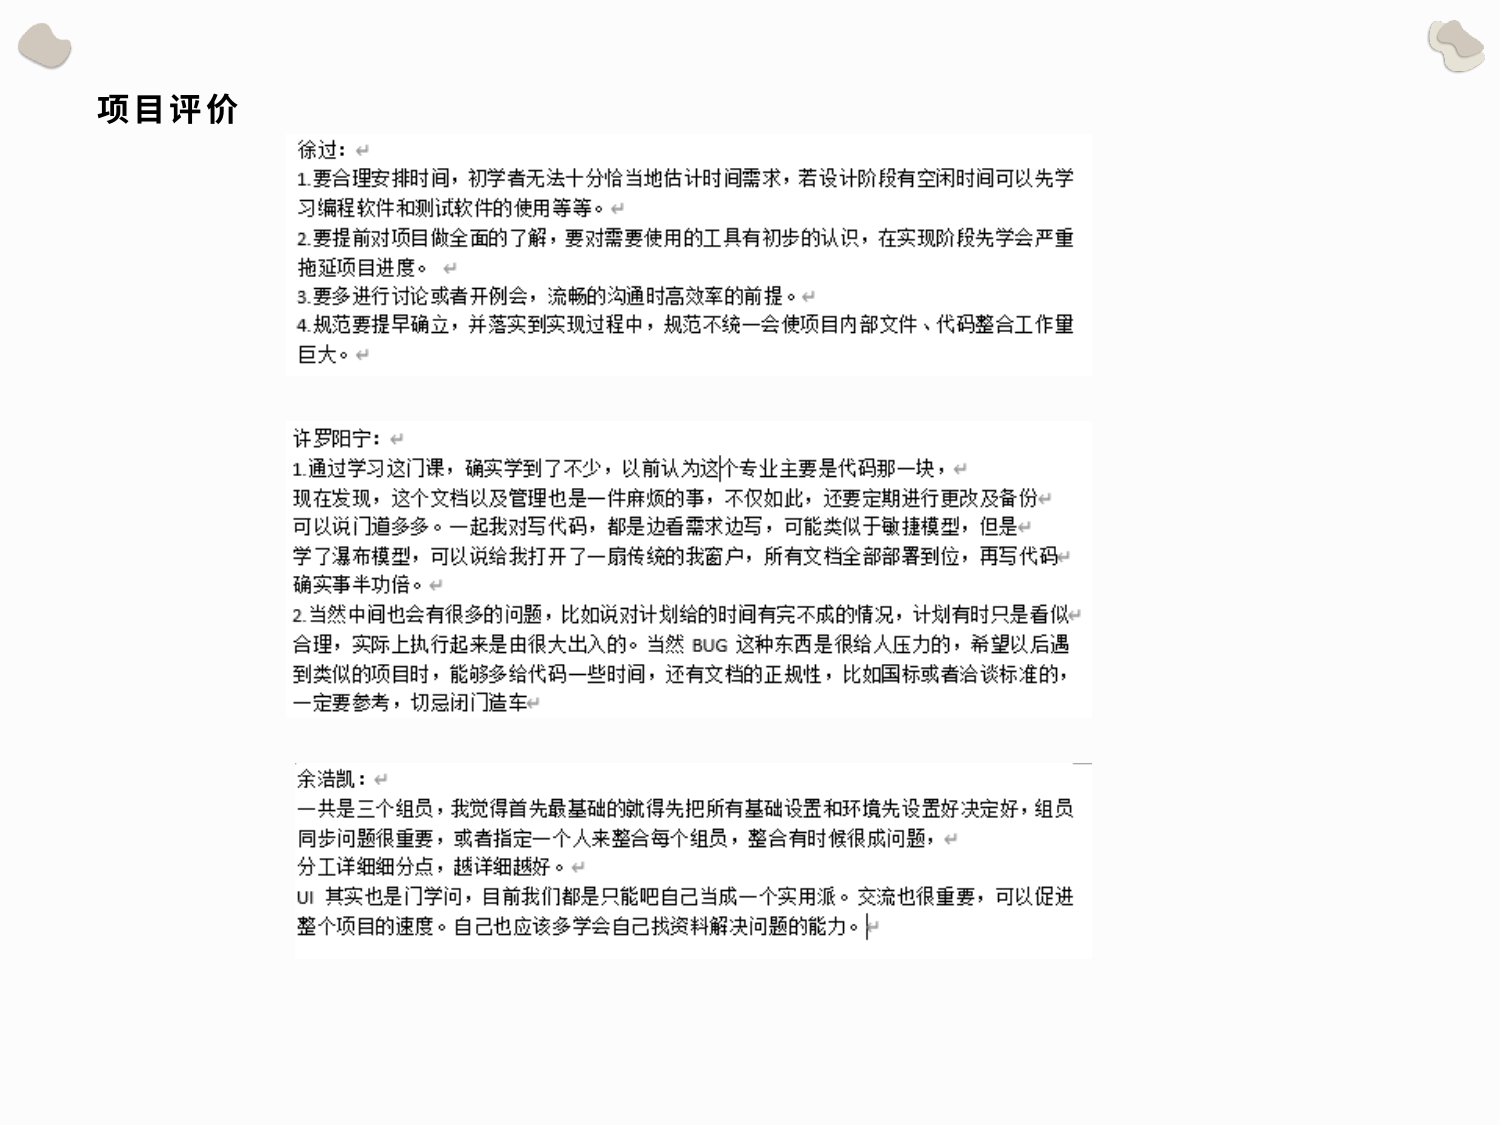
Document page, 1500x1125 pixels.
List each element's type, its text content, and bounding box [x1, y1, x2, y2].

title 项目评价 [81, 81, 1418, 137]
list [286, 134, 1092, 376]
picture [295, 763, 1092, 959]
picture [1411, 0, 1500, 94]
picture [286, 421, 1092, 718]
picture [0, 0, 89, 94]
